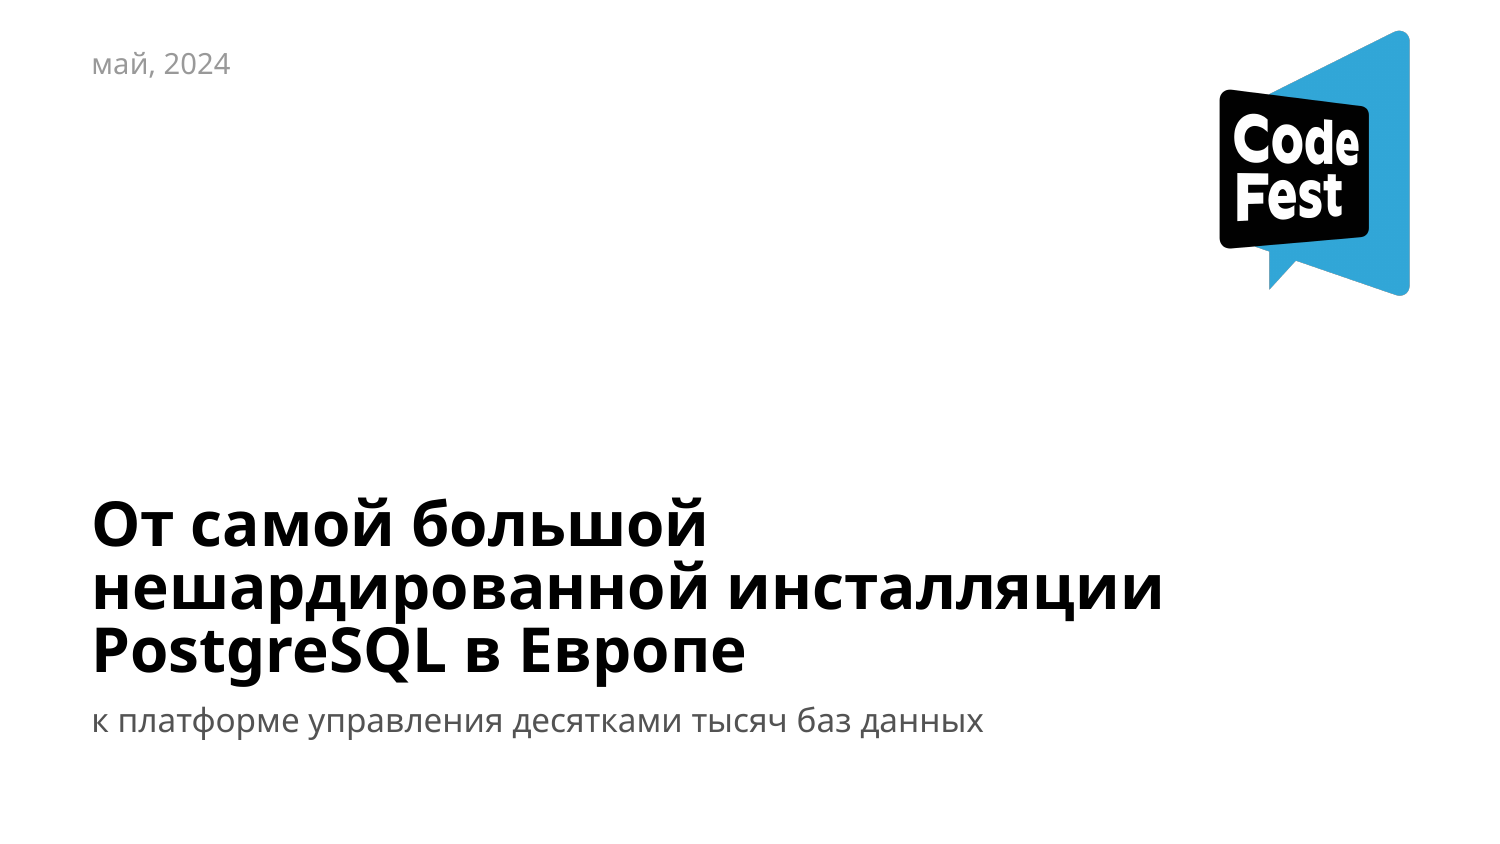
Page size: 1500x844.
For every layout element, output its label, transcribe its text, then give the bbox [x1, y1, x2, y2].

title От самой большой нешардированной инсталляции PostgreSQL в Европе [76, 432, 1269, 632]
text_box май, 2024 [76, 24, 1168, 96]
text_box к платформе управления десятками тысяч баз данных [76, 632, 1392, 754]
picture [1214, 23, 1415, 302]
